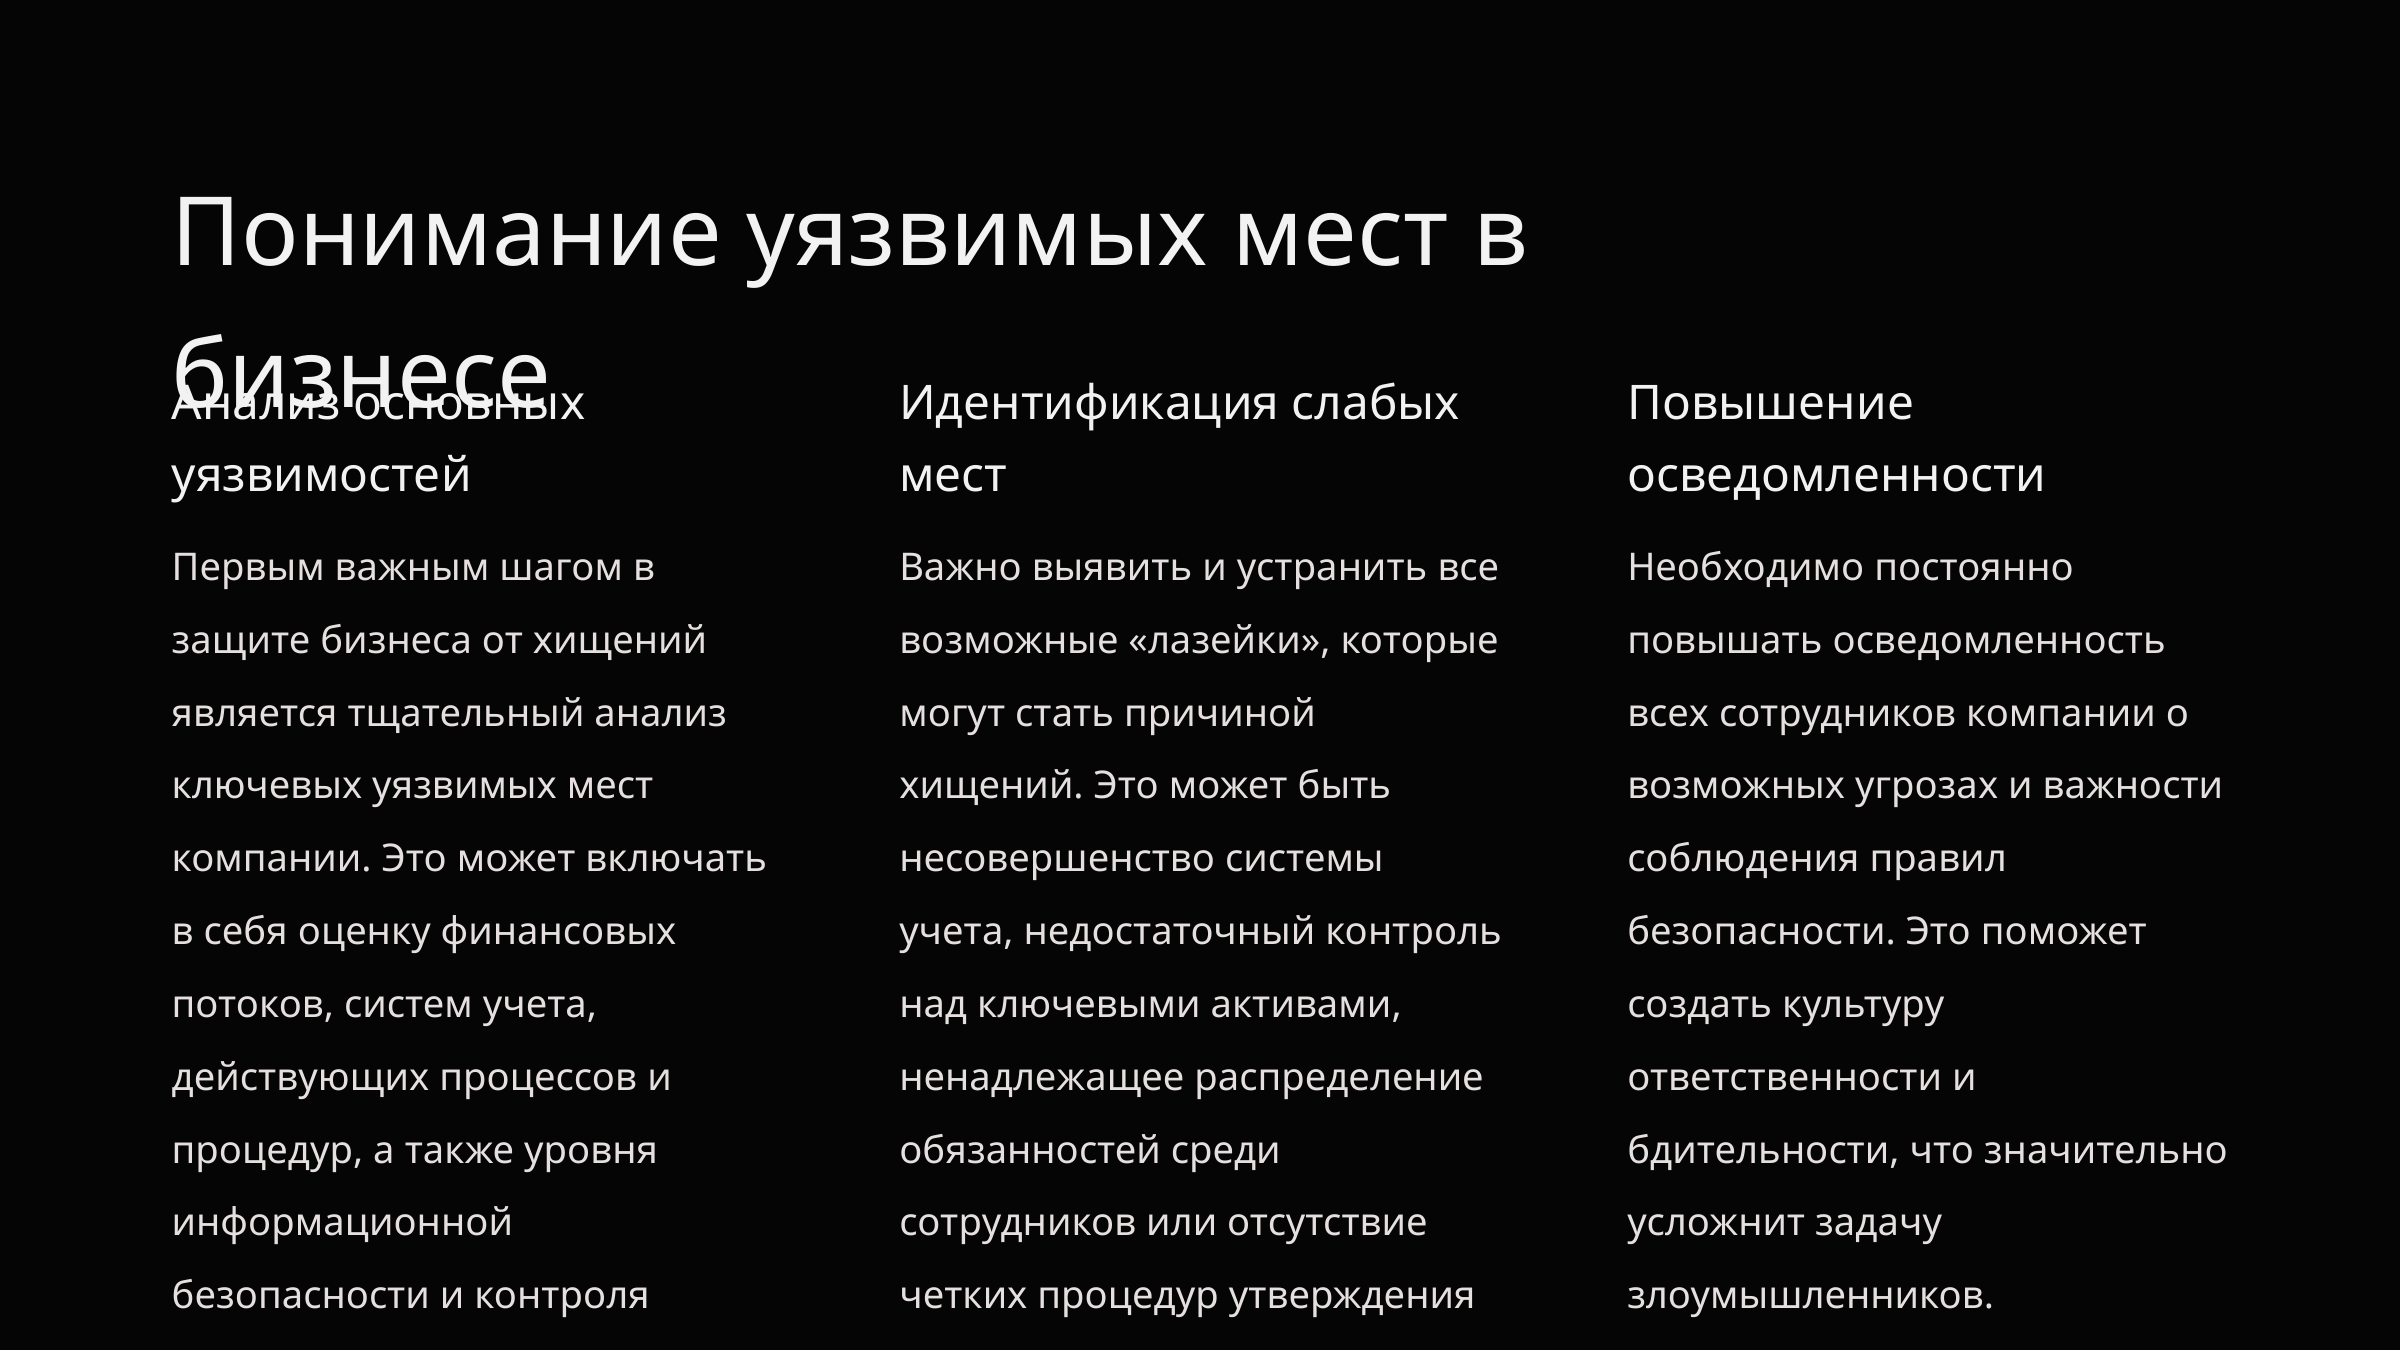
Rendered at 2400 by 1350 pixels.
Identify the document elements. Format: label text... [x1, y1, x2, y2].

text_box Повышение осведомленности [1612, 350, 2246, 470]
text_box Идентификация слабых мест [884, 350, 1518, 470]
text_box Важно выявить и устранить все возможные «лазейки», которые могут стать причиной хищений. Это может быть несовершенство системы учета, недостаточный контроль над ключевыми активами, ненадлежащее распределение обязанностей среди сотрудников или отсутствие четких процедур утверждения финансовых транзакций. [884, 507, 1518, 1181]
text_box Необходимо постоянно повышать осведомленность всех сотрудников компании о возможных угрозах и важности соблюдения правил безопасности. Это поможет создать культуру ответственности и бдительности, что значительно усложнит задачу злоумышленников. [1612, 507, 2246, 1058]
text_box Первым важным шагом в защите бизнеса от хищений является тщательный анализ ключевых уязвимых мест компании. Это может включать в себя оценку финансовых потоков, систем учета, действующих процессов и процедур, а также уровня информационной безопасности и контроля доступа к конфиденциальным данным. [156, 507, 790, 1181]
text_box Понимание уязвимых мест в бизнесе [156, 135, 1837, 255]
text_box Анализ основных уязвимостей [156, 350, 790, 470]
text_box [0, 0, 2400, 1350]
